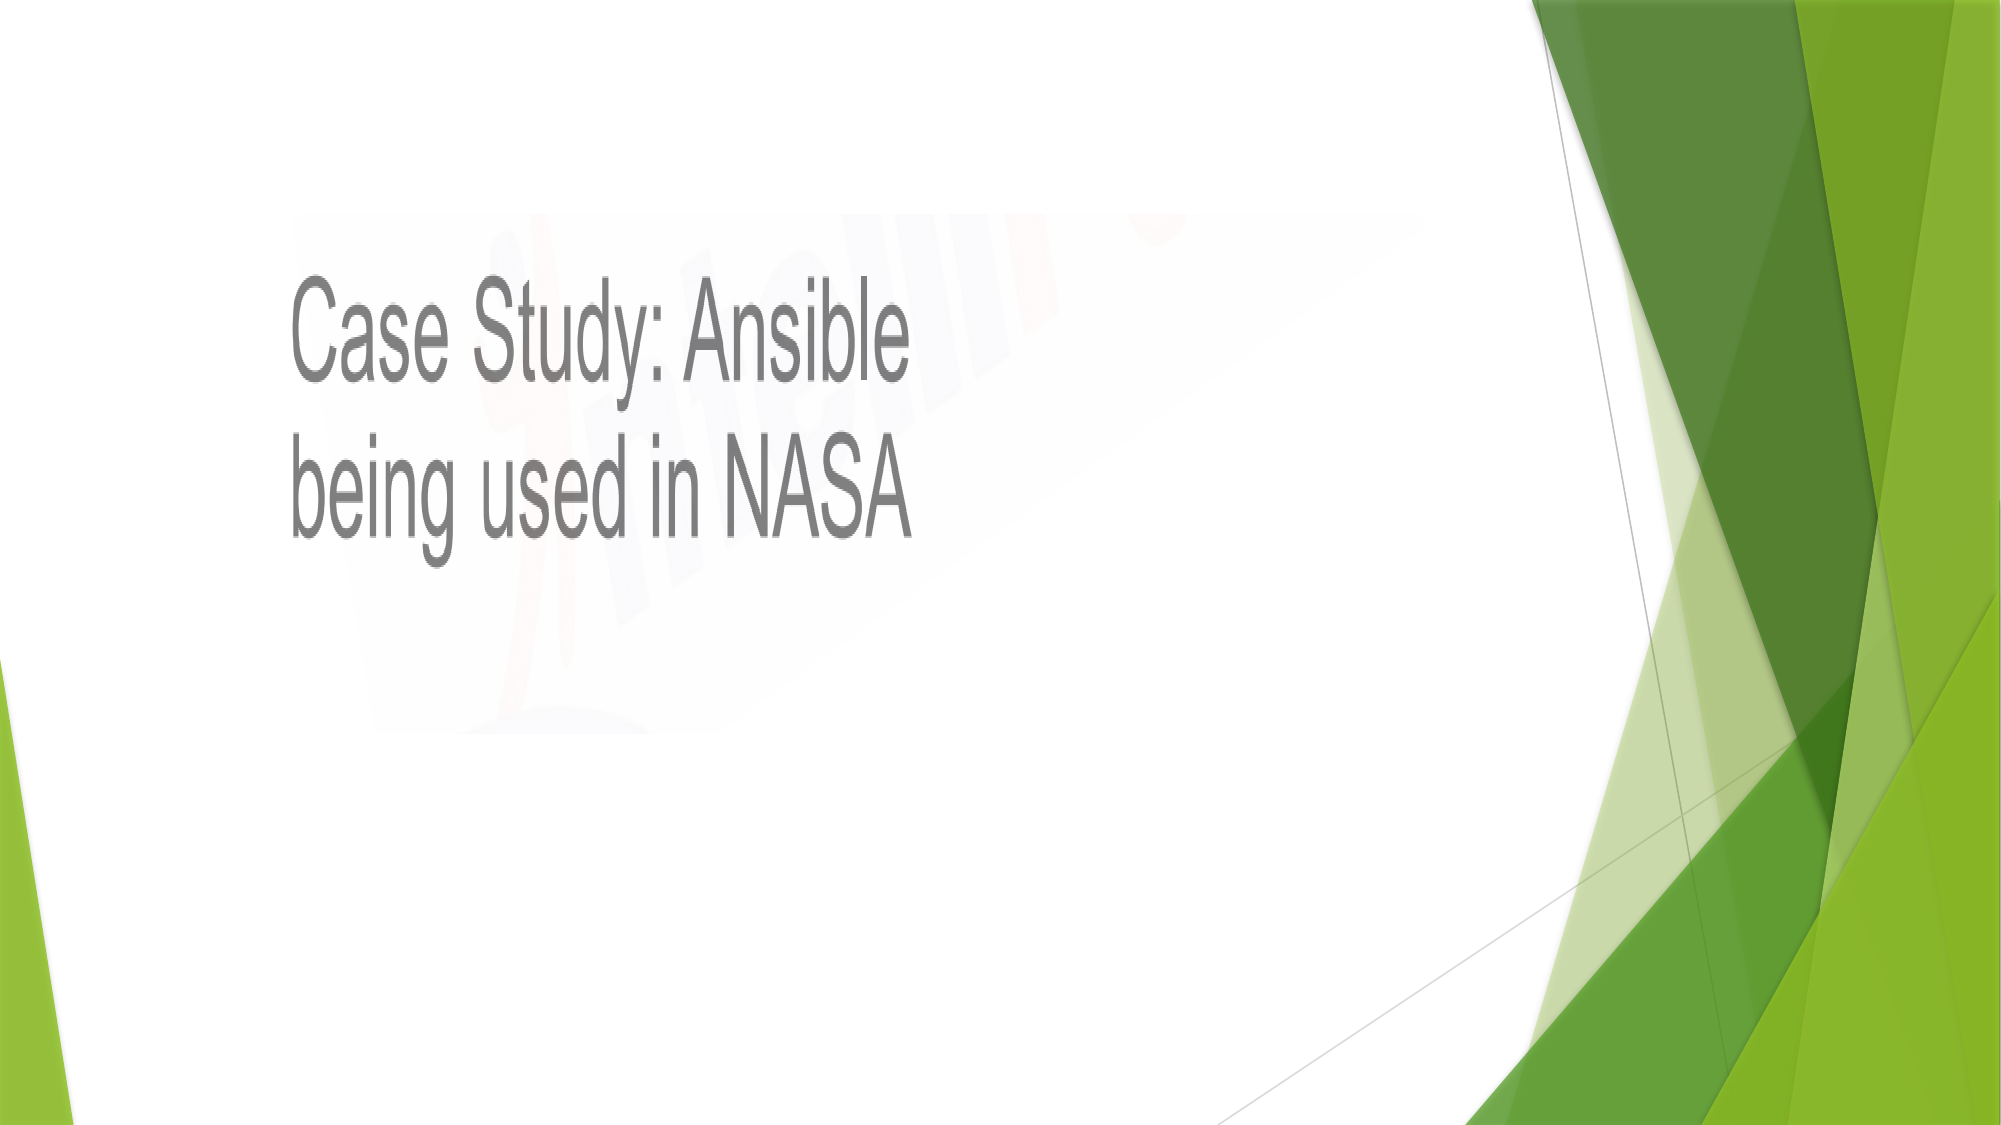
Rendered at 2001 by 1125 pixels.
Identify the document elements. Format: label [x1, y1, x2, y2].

list [248, 214, 1425, 735]
